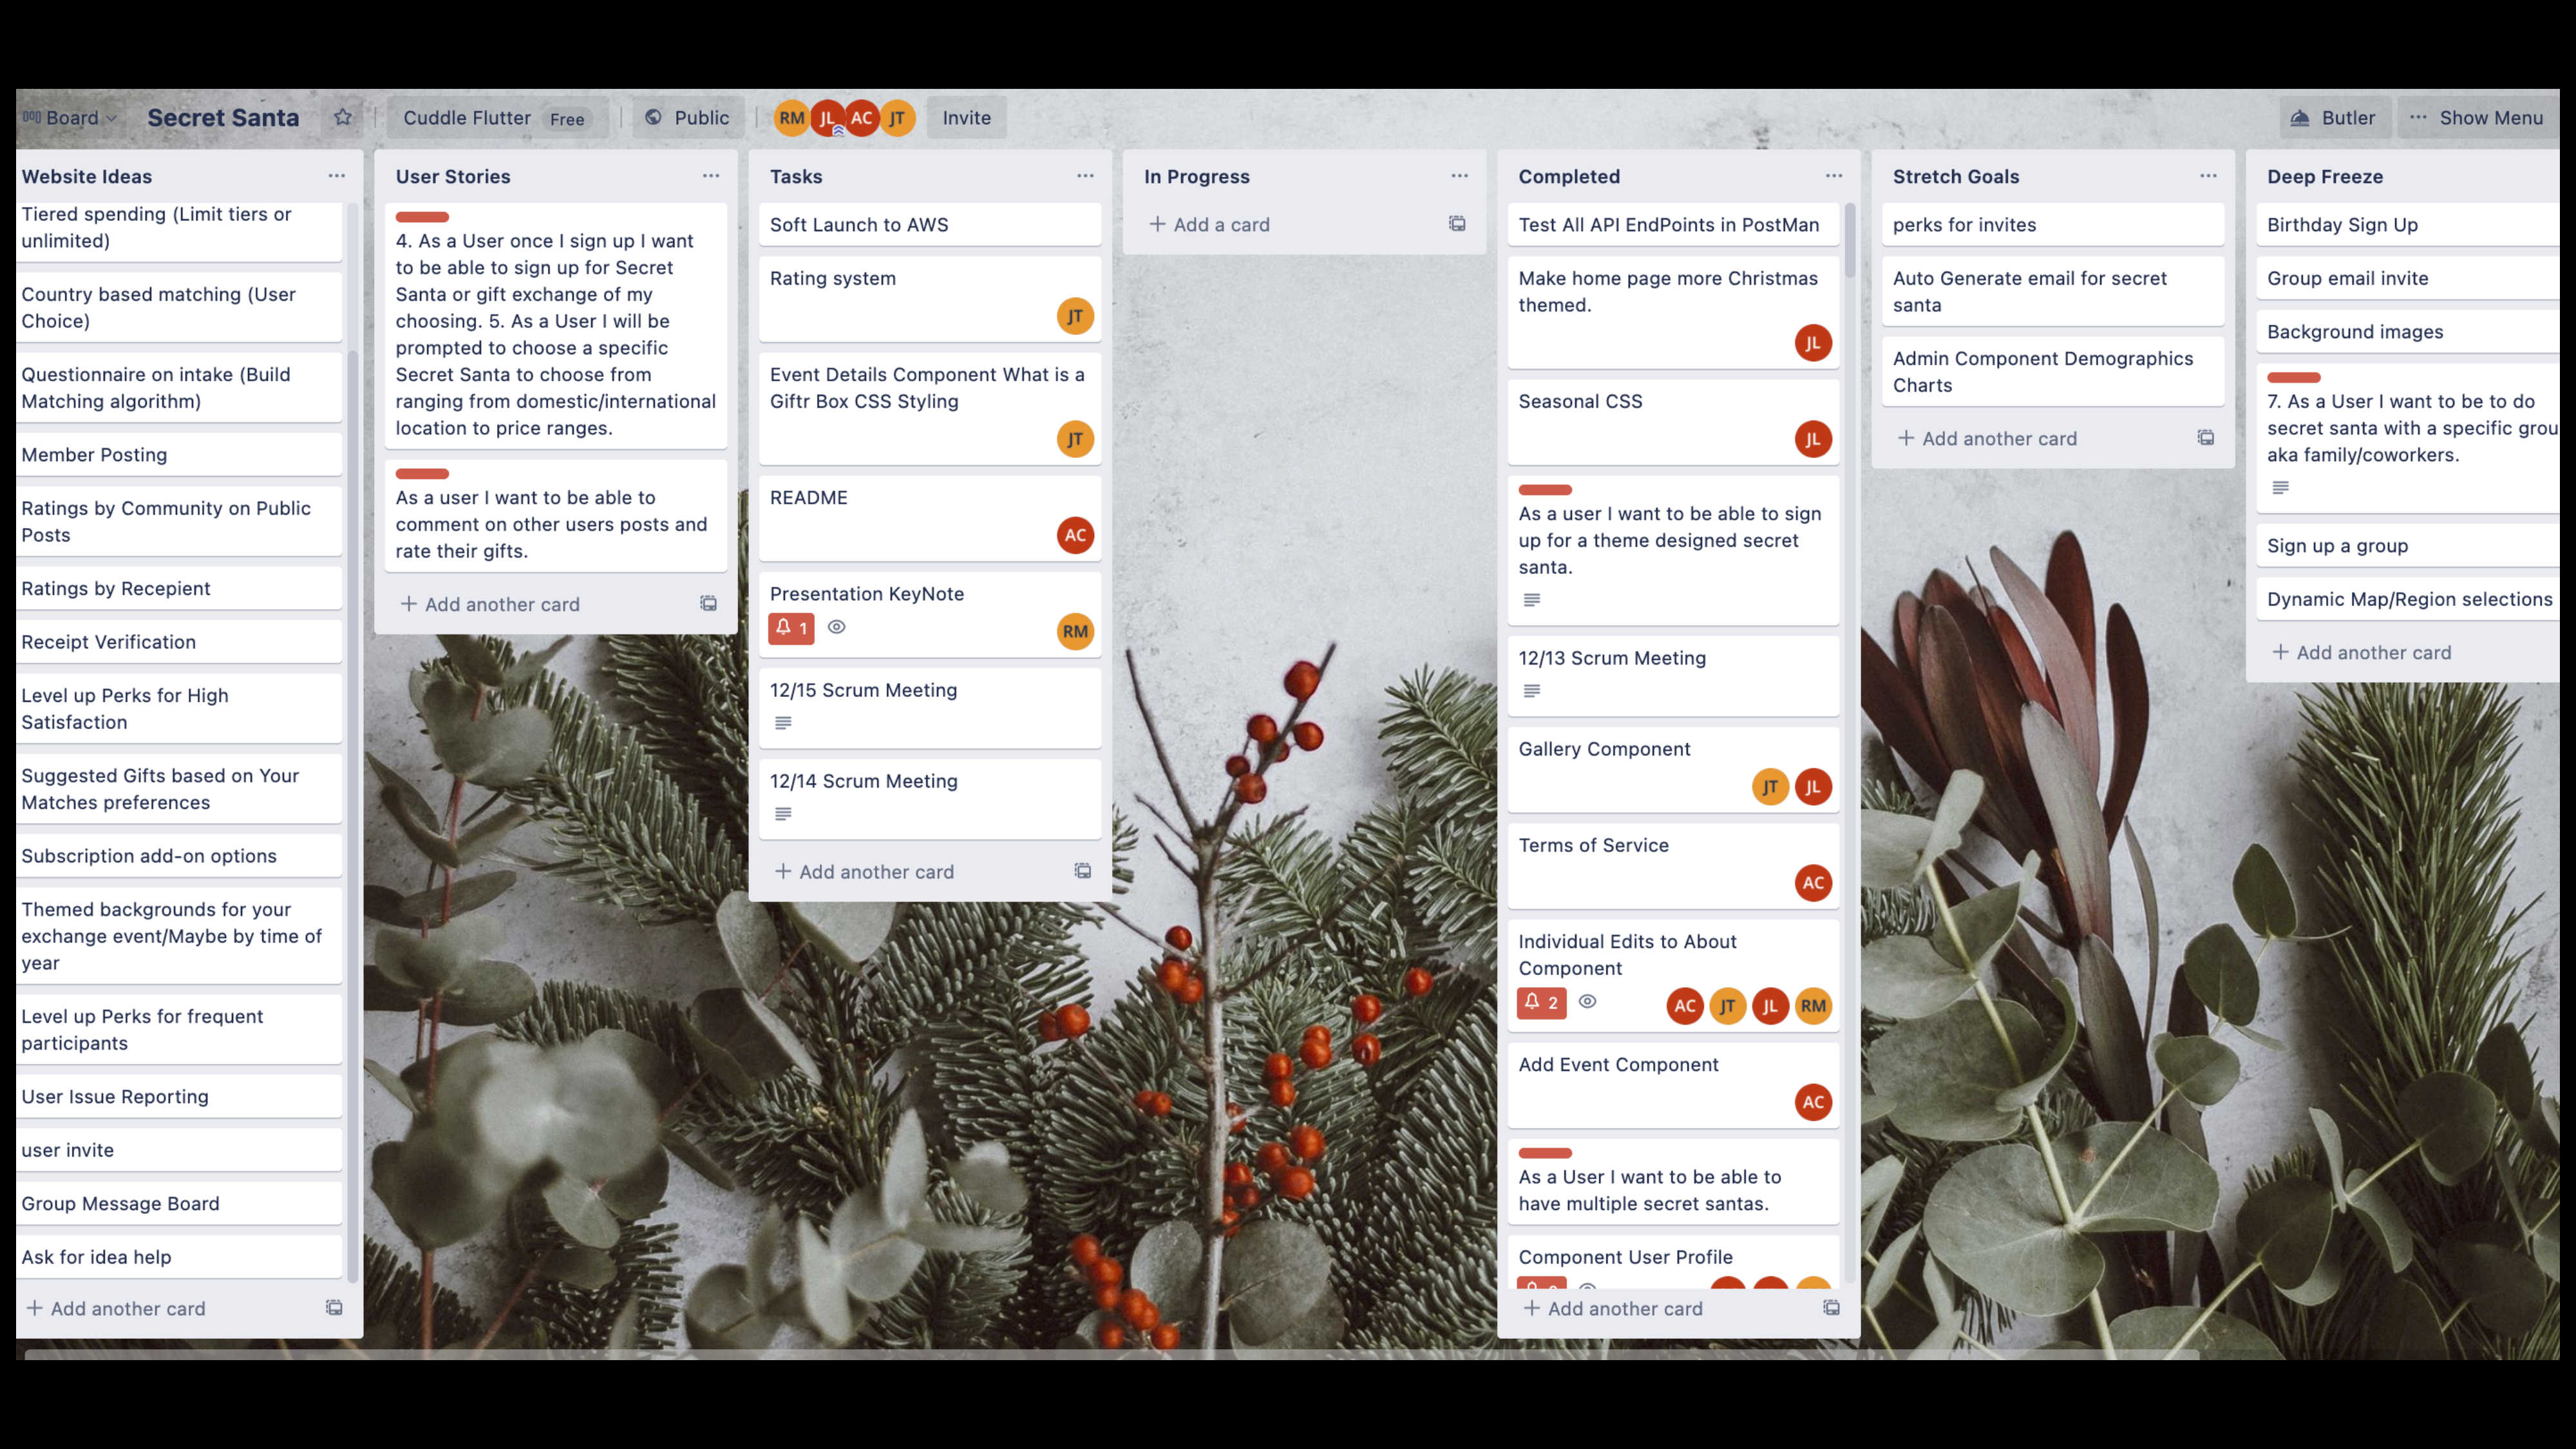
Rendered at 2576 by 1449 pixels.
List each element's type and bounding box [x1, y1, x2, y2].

picture [15, 89, 2560, 1360]
